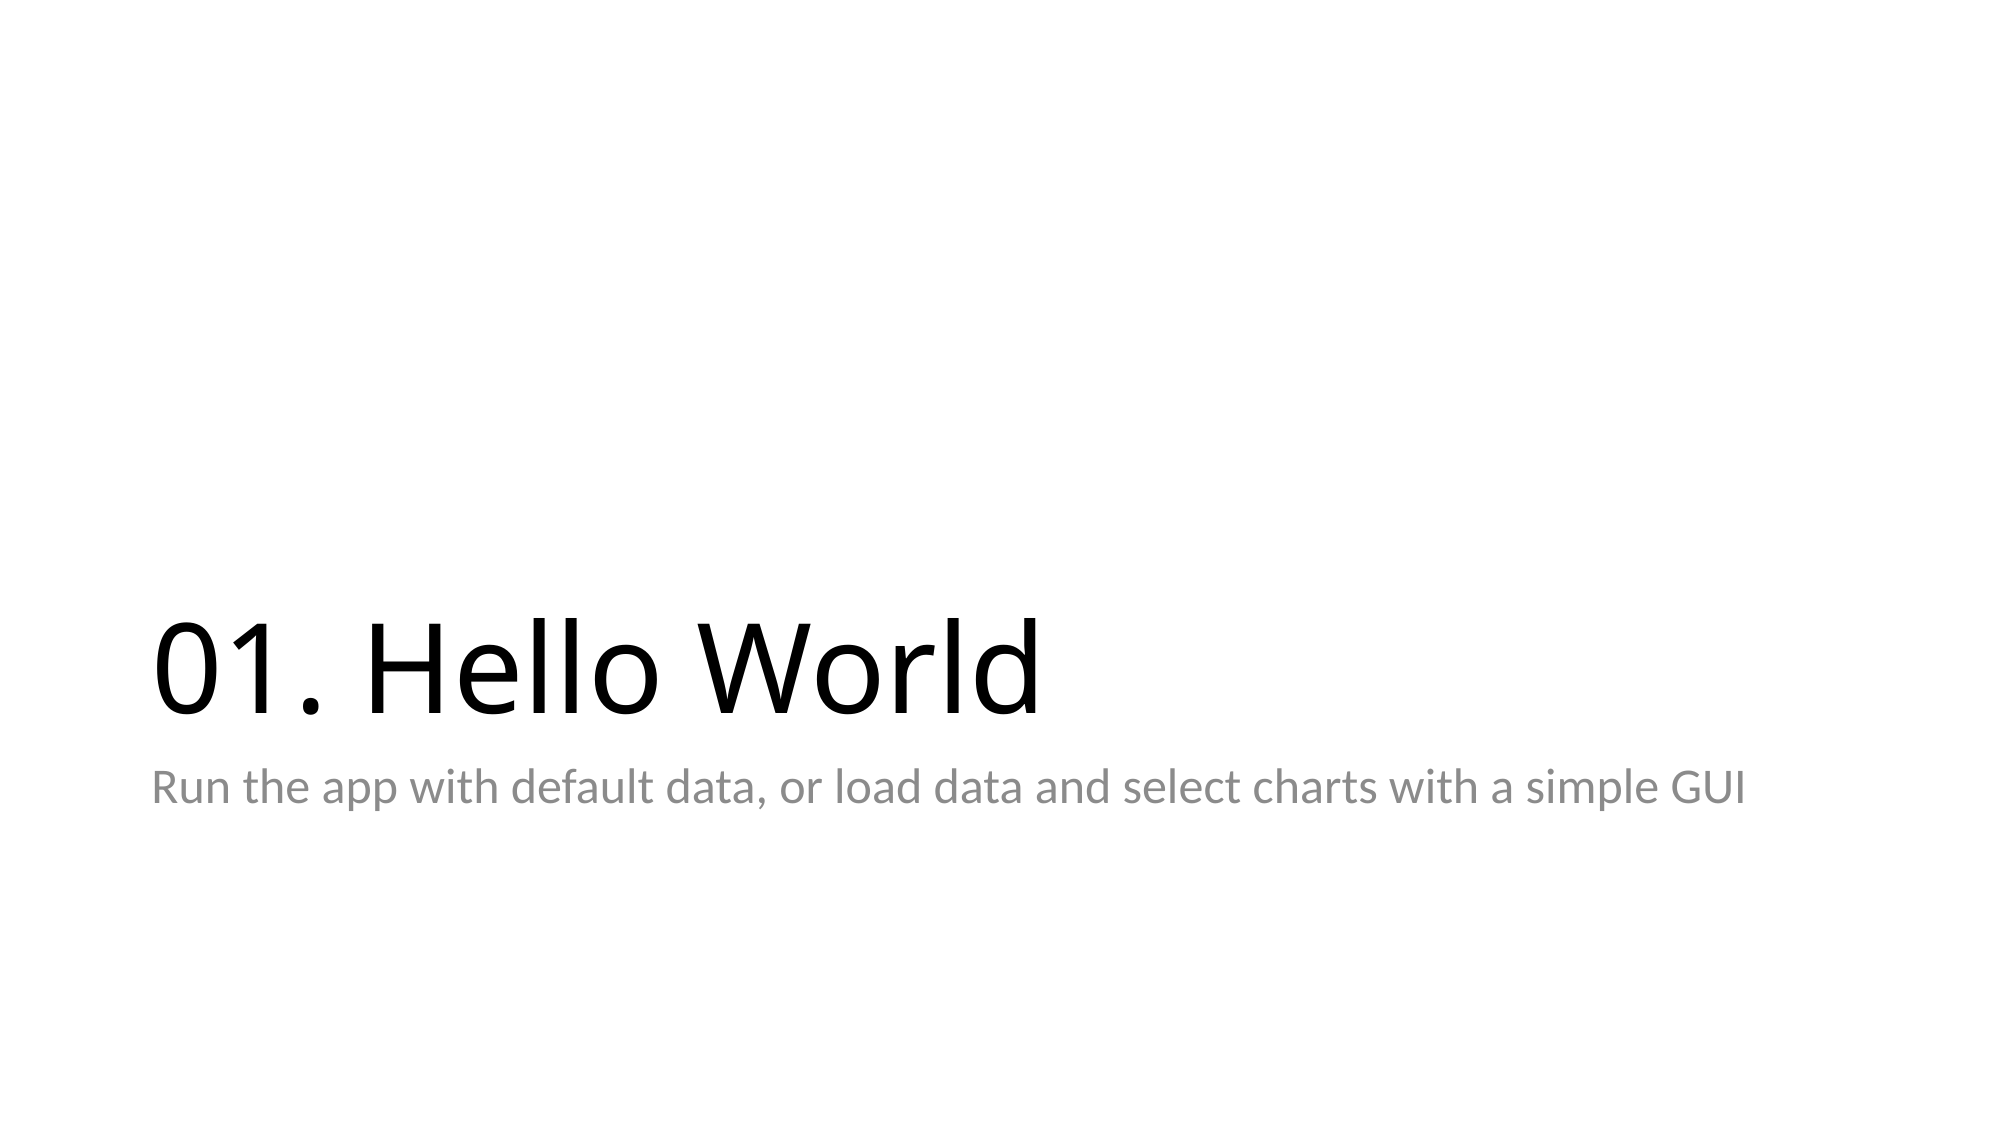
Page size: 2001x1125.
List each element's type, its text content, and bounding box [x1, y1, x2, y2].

title 01. Hello World [136, 280, 1862, 749]
list Run the app with default data, or load data and select charts with a simple GUI [136, 752, 1862, 999]
